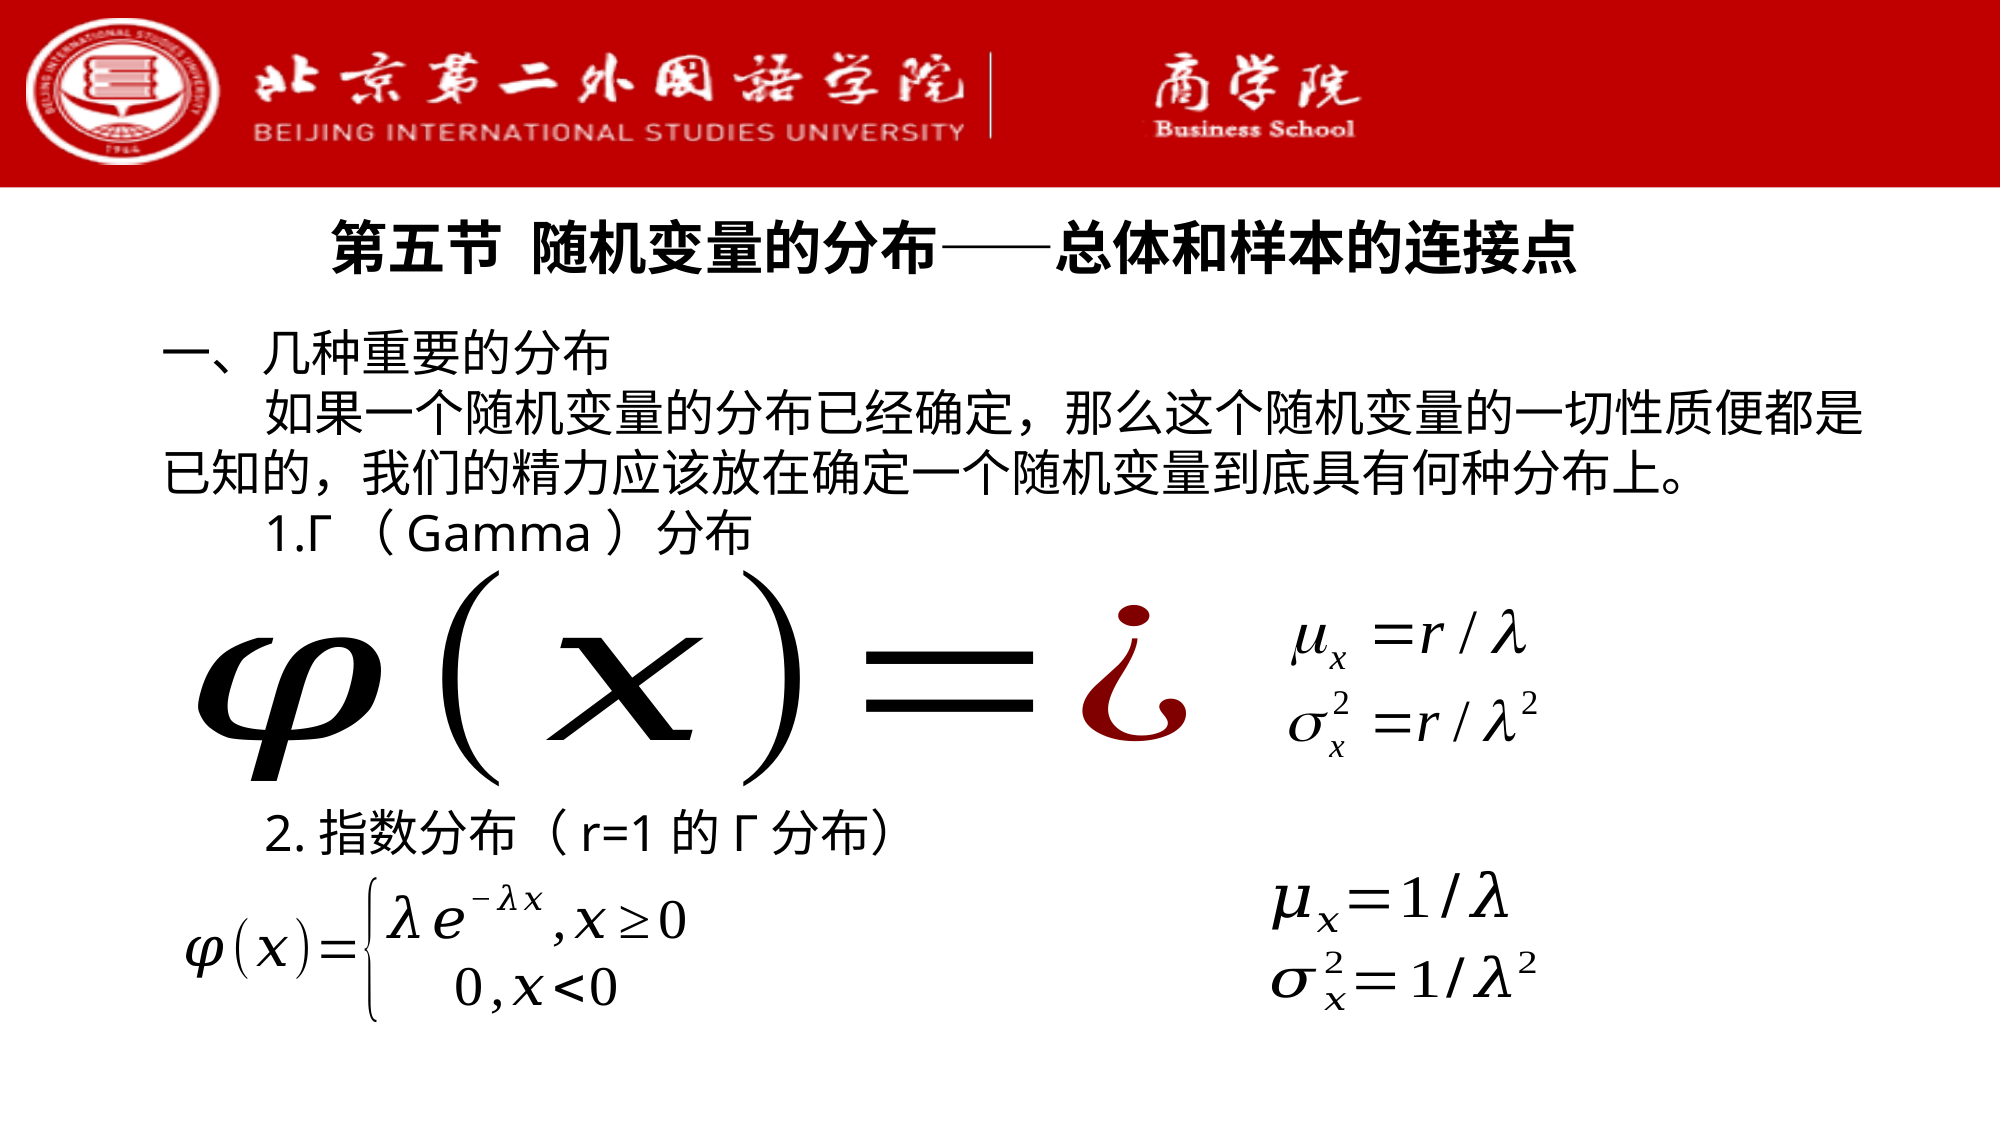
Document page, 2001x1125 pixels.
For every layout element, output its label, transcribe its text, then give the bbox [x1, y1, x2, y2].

text_box 第五节 随机变量的分布——总体和样本的连接点 一、几种重要的分布 如果一个随机变量的分布已经确定，那么这个随机变量的一切性质便都是已知的，我们的精力应该放在确定一个随机变量到底具有何种分布上。 1.Γ（Gamma）分布 2.指数分布（r=1的Γ分布） [0, 203, 1909, 869]
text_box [1278, 590, 1543, 685]
picture [26, 18, 1693, 165]
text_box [1280, 677, 1551, 772]
